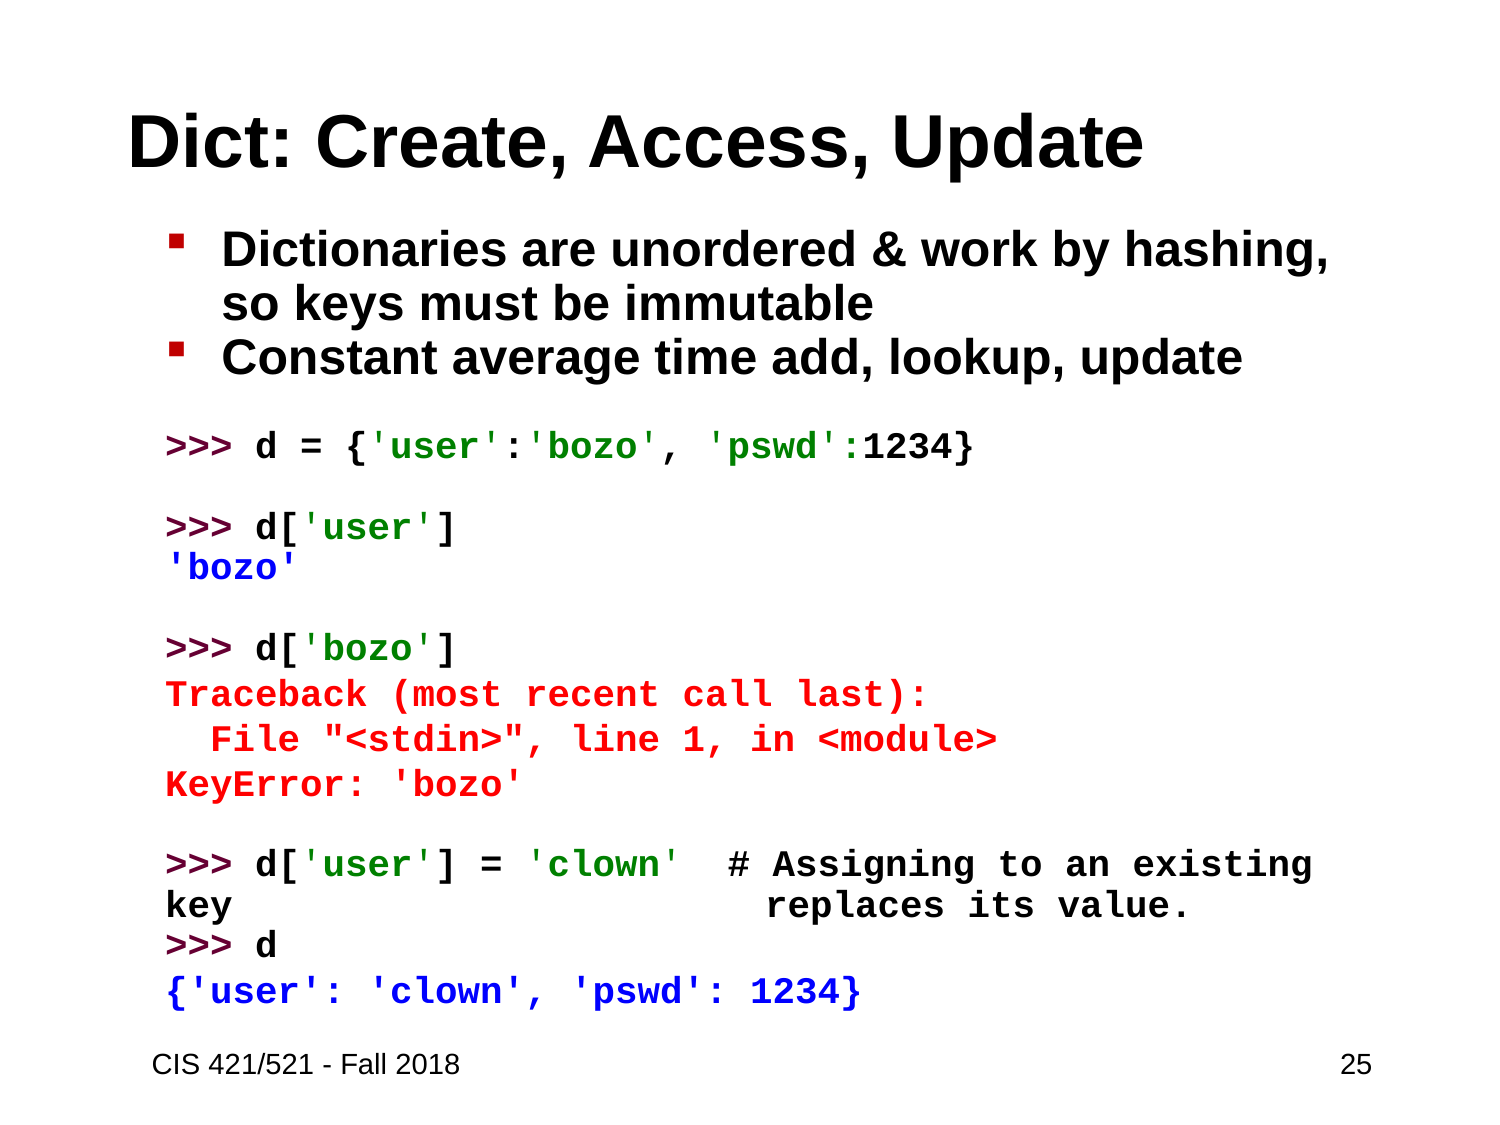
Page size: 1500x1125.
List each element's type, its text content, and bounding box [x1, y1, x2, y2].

slide_number CIS 421/521 - Fall 2018 [112, 1024, 501, 1101]
slide_number 25 [1074, 1024, 1388, 1101]
text_box Dictionaries are unordered & work by hashing, so keys must be immutable Constant average time add, lookup, update >>> d = {'user':'bozo', 'pswd':1234} >>> d['user'] 'bozo' >>> d['bozo'] Traceback (most recent call last): File "<stdin>", line 1, in <module> KeyError: 'bozo' >>> d['user'] = 'clown' # Assigning to an existing key replaces its value. >>> d {'user': 'clown', 'pswd': 1234} [150, 216, 1413, 1018]
title Dict: Create, Access, Update [112, 99, 1388, 175]
